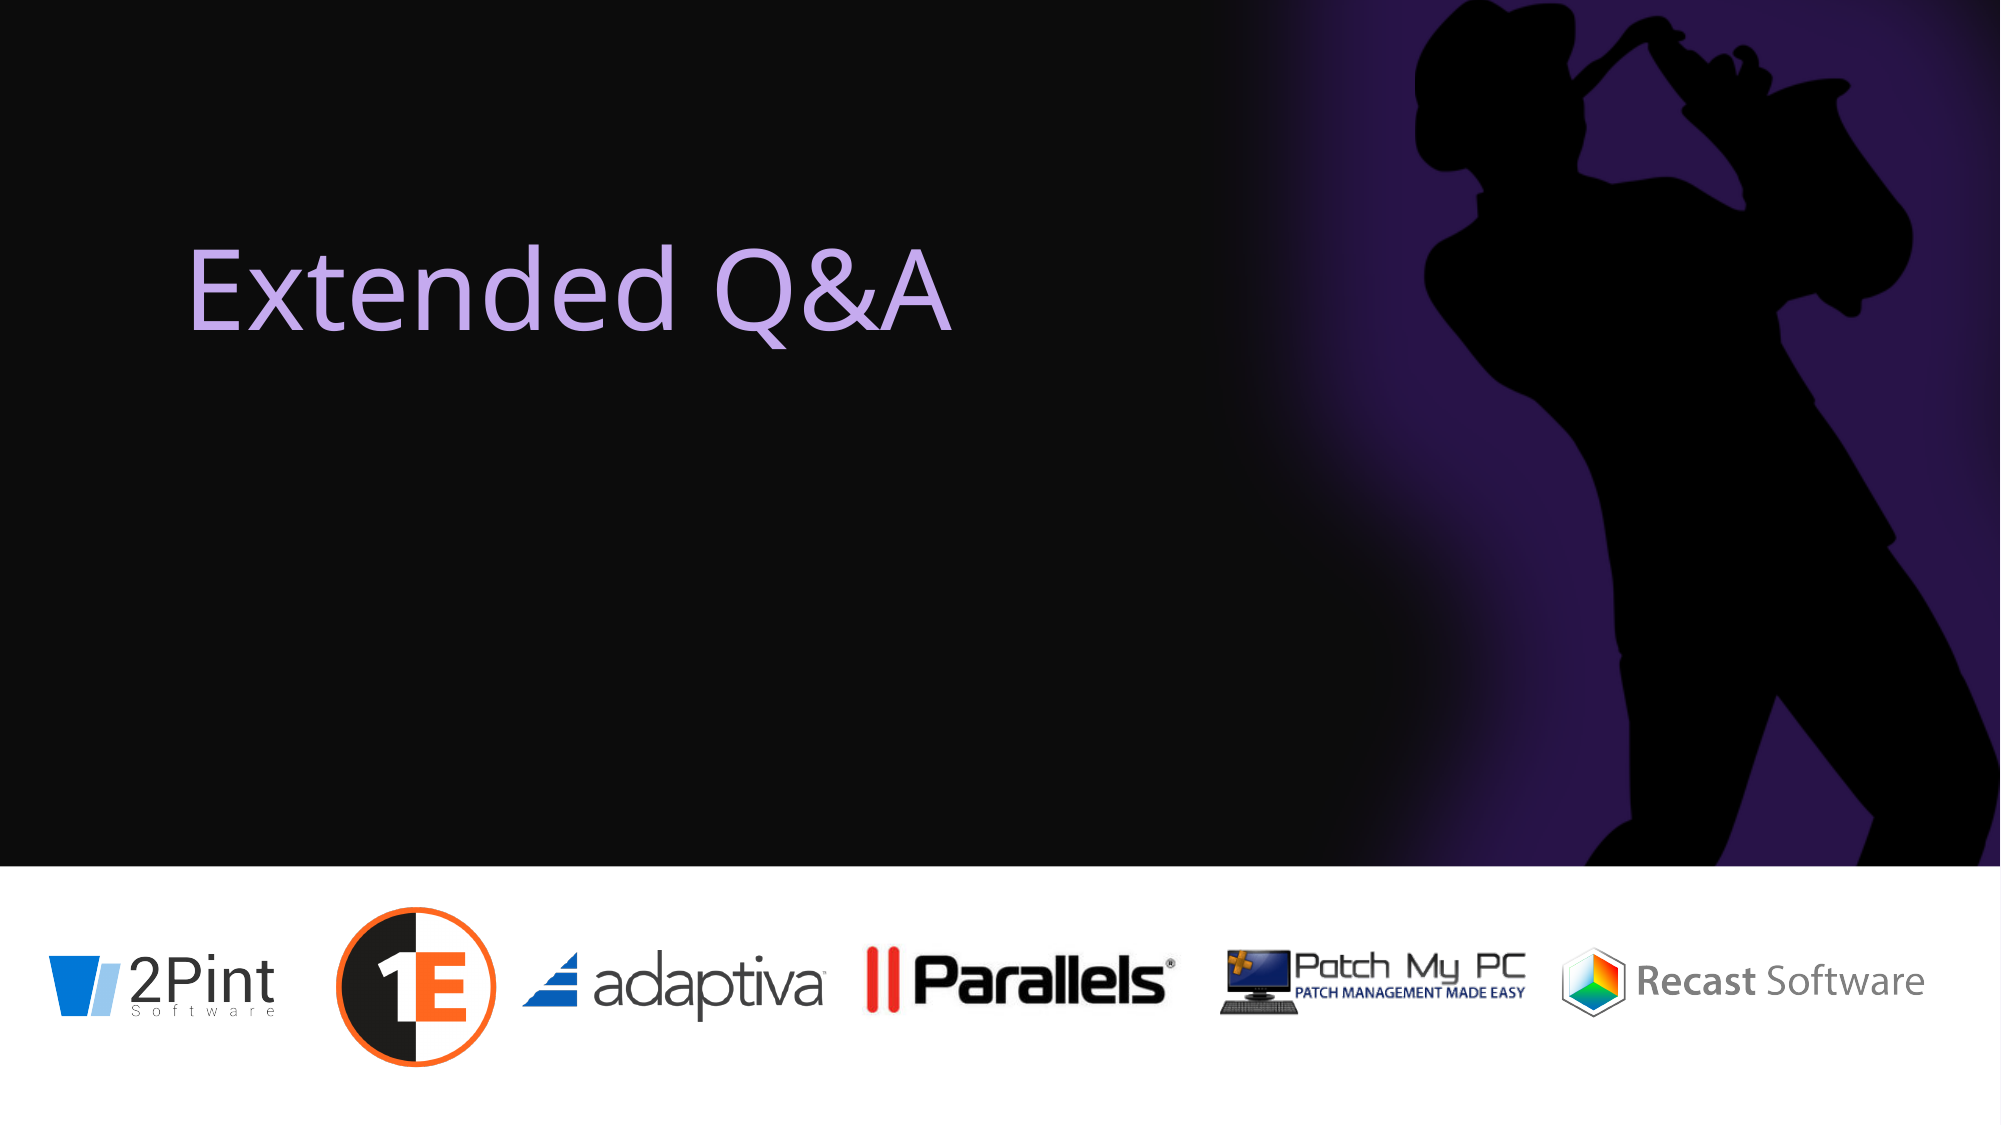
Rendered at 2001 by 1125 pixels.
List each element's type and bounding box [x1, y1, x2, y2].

picture [851, 936, 1191, 1032]
picture [1415, 0, 2000, 866]
picture [48, 920, 309, 1051]
picture [335, 906, 497, 1068]
picture [1556, 943, 1928, 1021]
picture [522, 950, 827, 1024]
picture [1215, 939, 1530, 1026]
